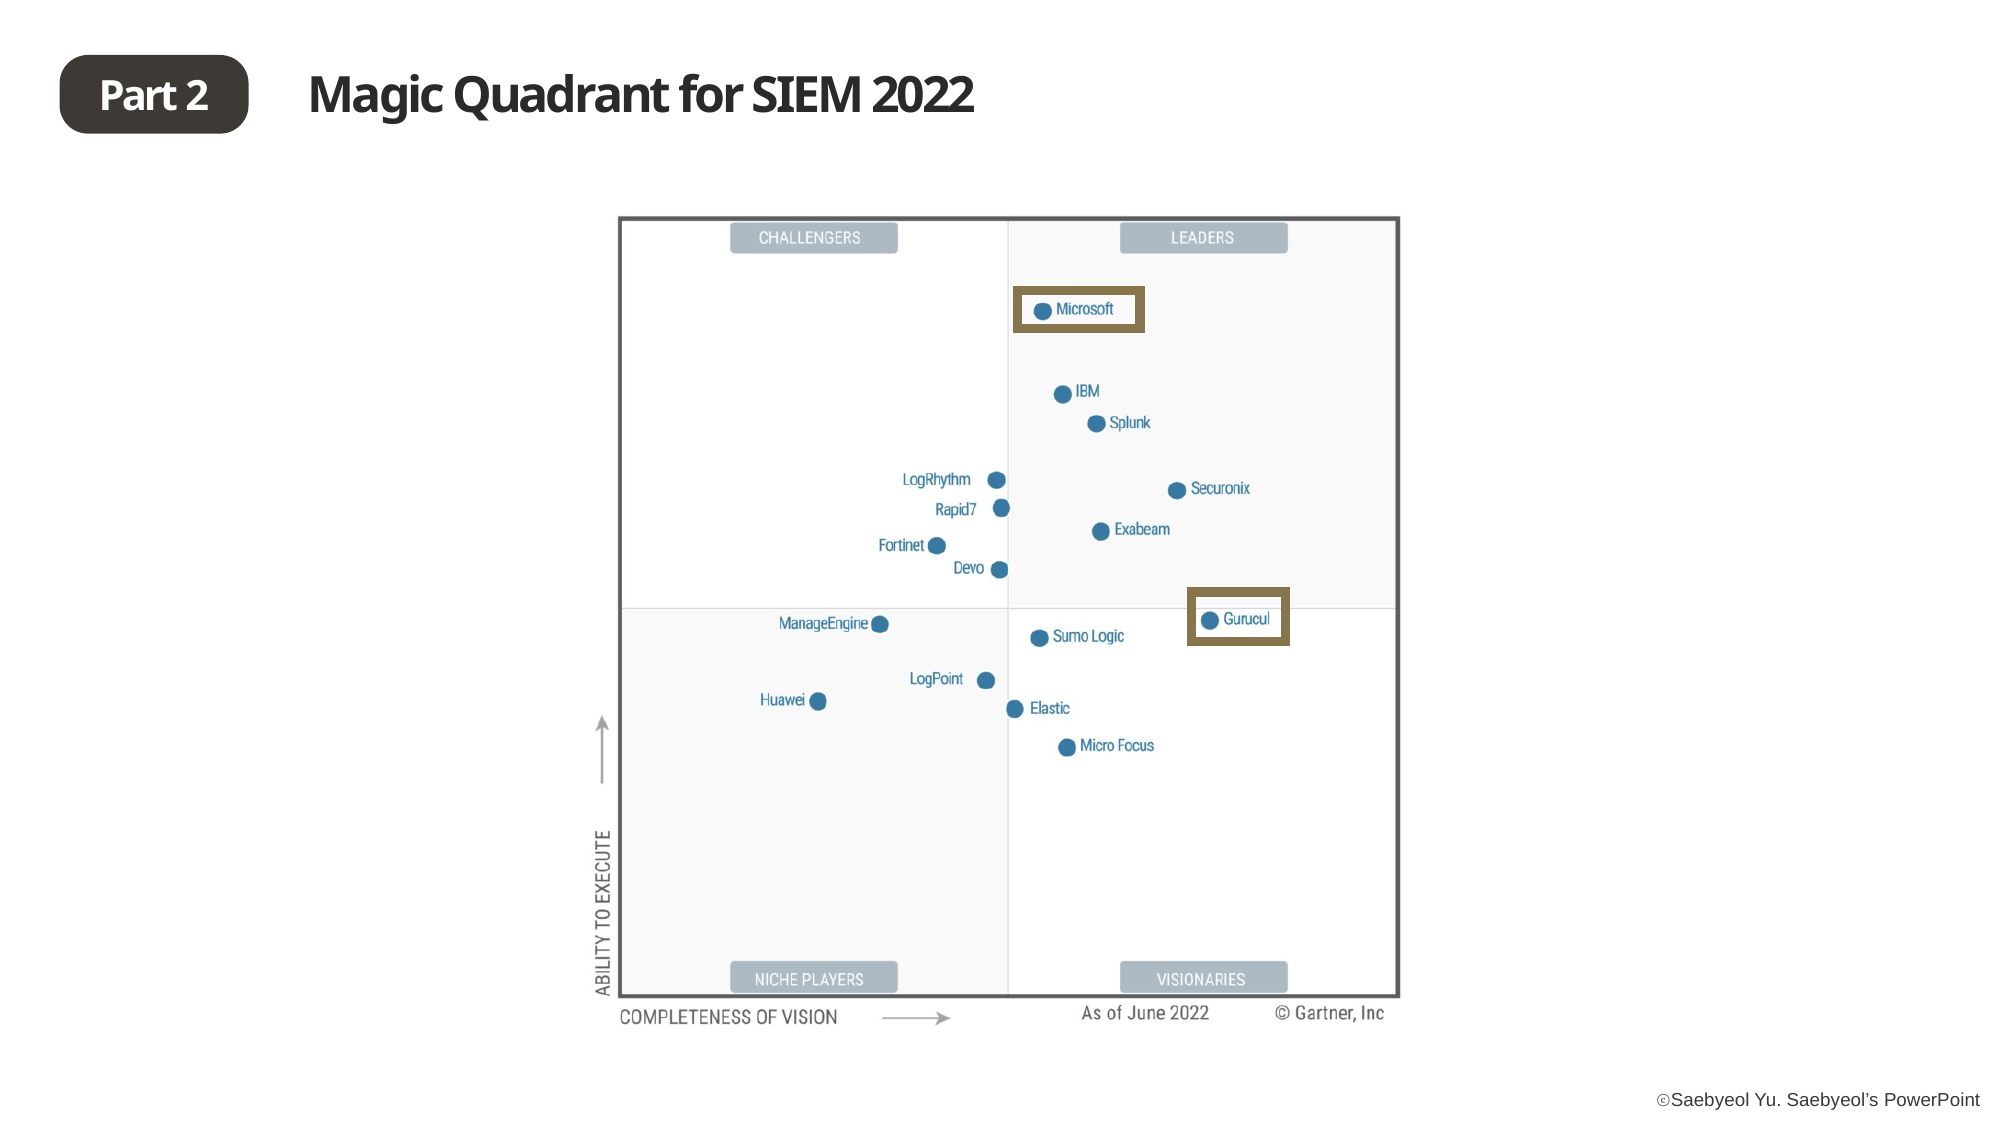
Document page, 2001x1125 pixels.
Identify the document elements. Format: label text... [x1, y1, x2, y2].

text_box Part 2 [83, 61, 225, 127]
text_box Magic Quadrant for SIEM 2022 [293, 54, 991, 130]
text_box [58, 53, 250, 135]
picture [577, 194, 1427, 1029]
